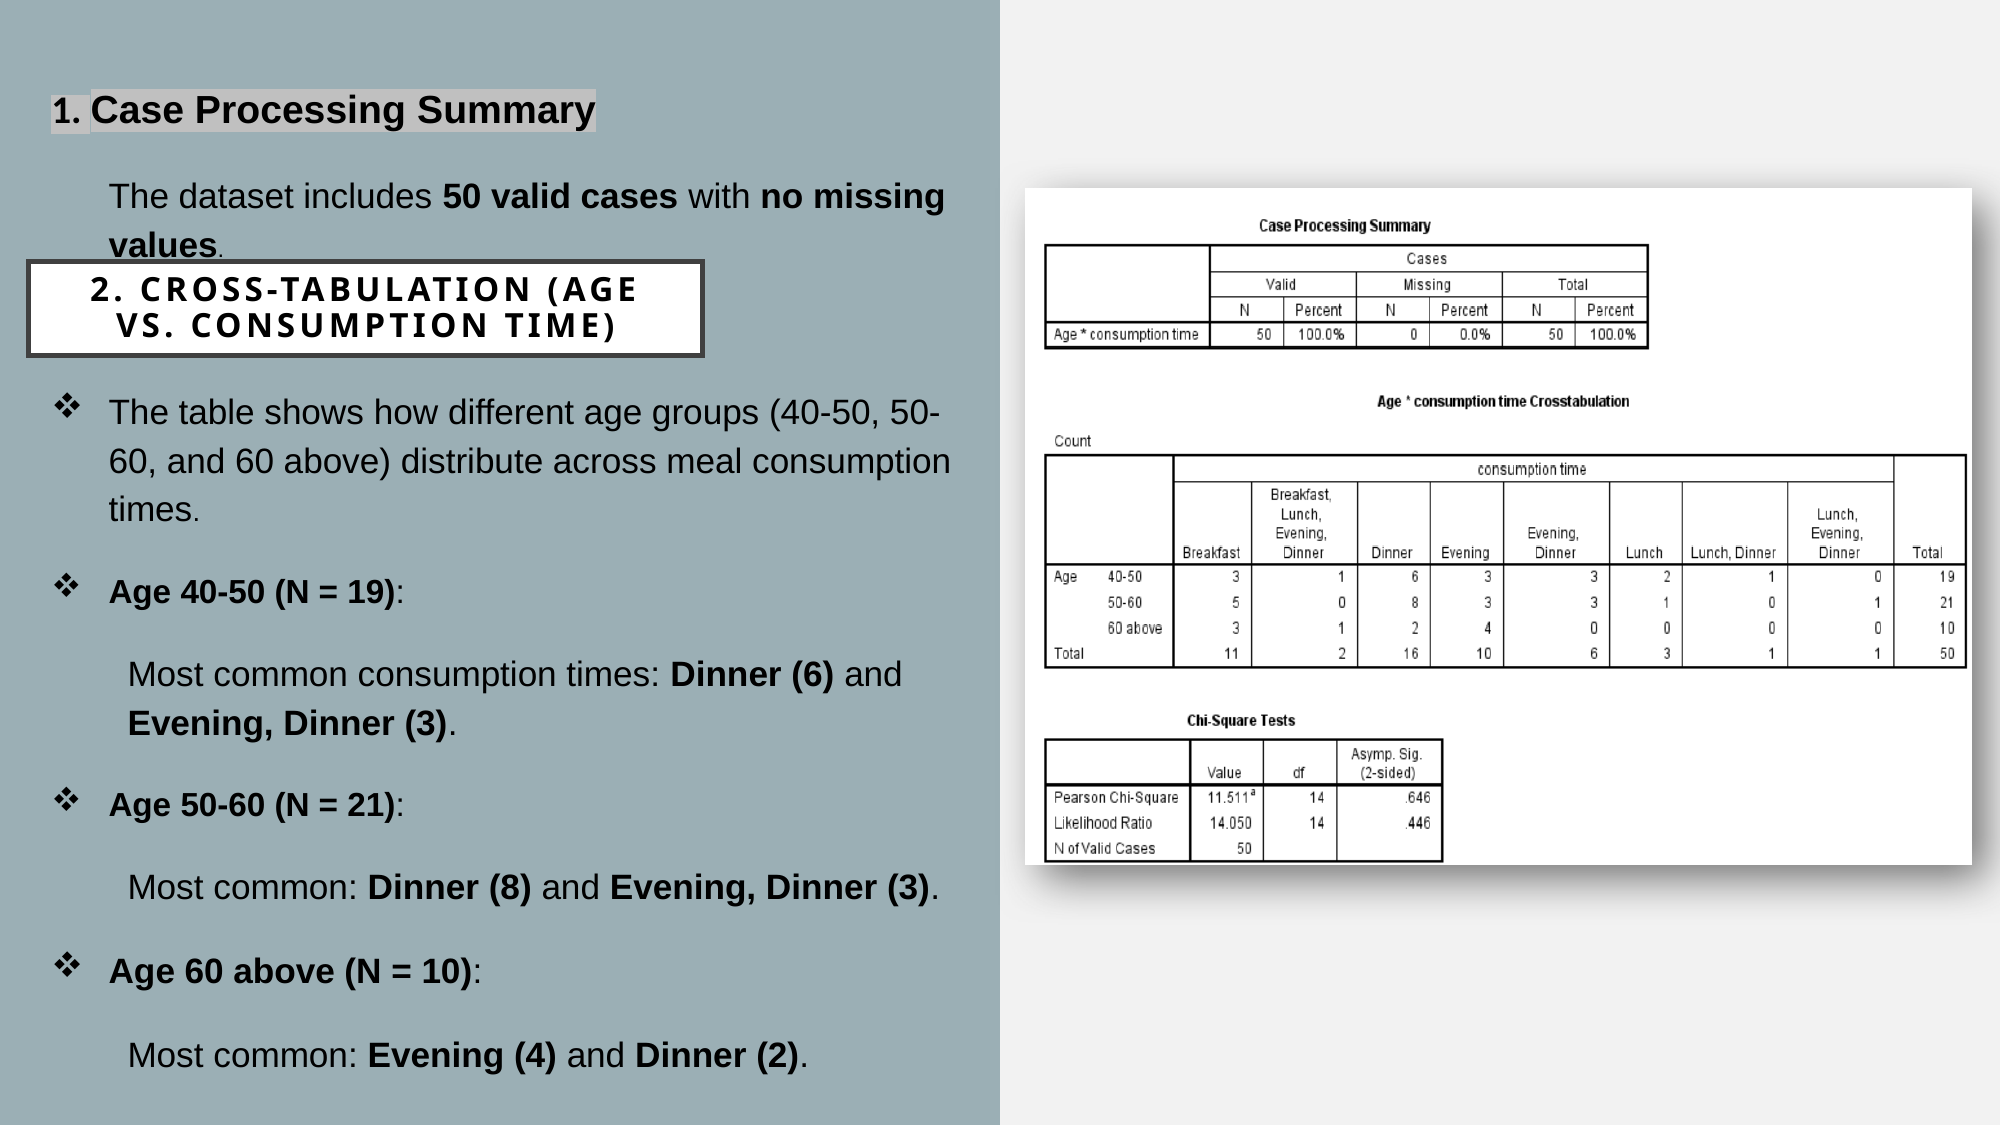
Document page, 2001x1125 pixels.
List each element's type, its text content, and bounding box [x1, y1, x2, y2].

title 2. Cross-tabulation (Age vs. Consumption Time) [26, 259, 705, 358]
picture [1024, 188, 1972, 865]
list 1. Case Processing Summary The dataset includes 50 valid cases with no missing values. The table shows how different age groups (40-50, 50-60, and 60 above) distribute across meal consumption times. Age 40-50 (N = 19): Most common consumption times: Dinner (6) and Evening, Dinner (3). Age 50-60 (N = 21): Most common: Dinner (8) and Evening, Dinner (3). Age 60 above (N = 10): Most common: Evening (4) and Dinner (2). [28, 70, 975, 1087]
